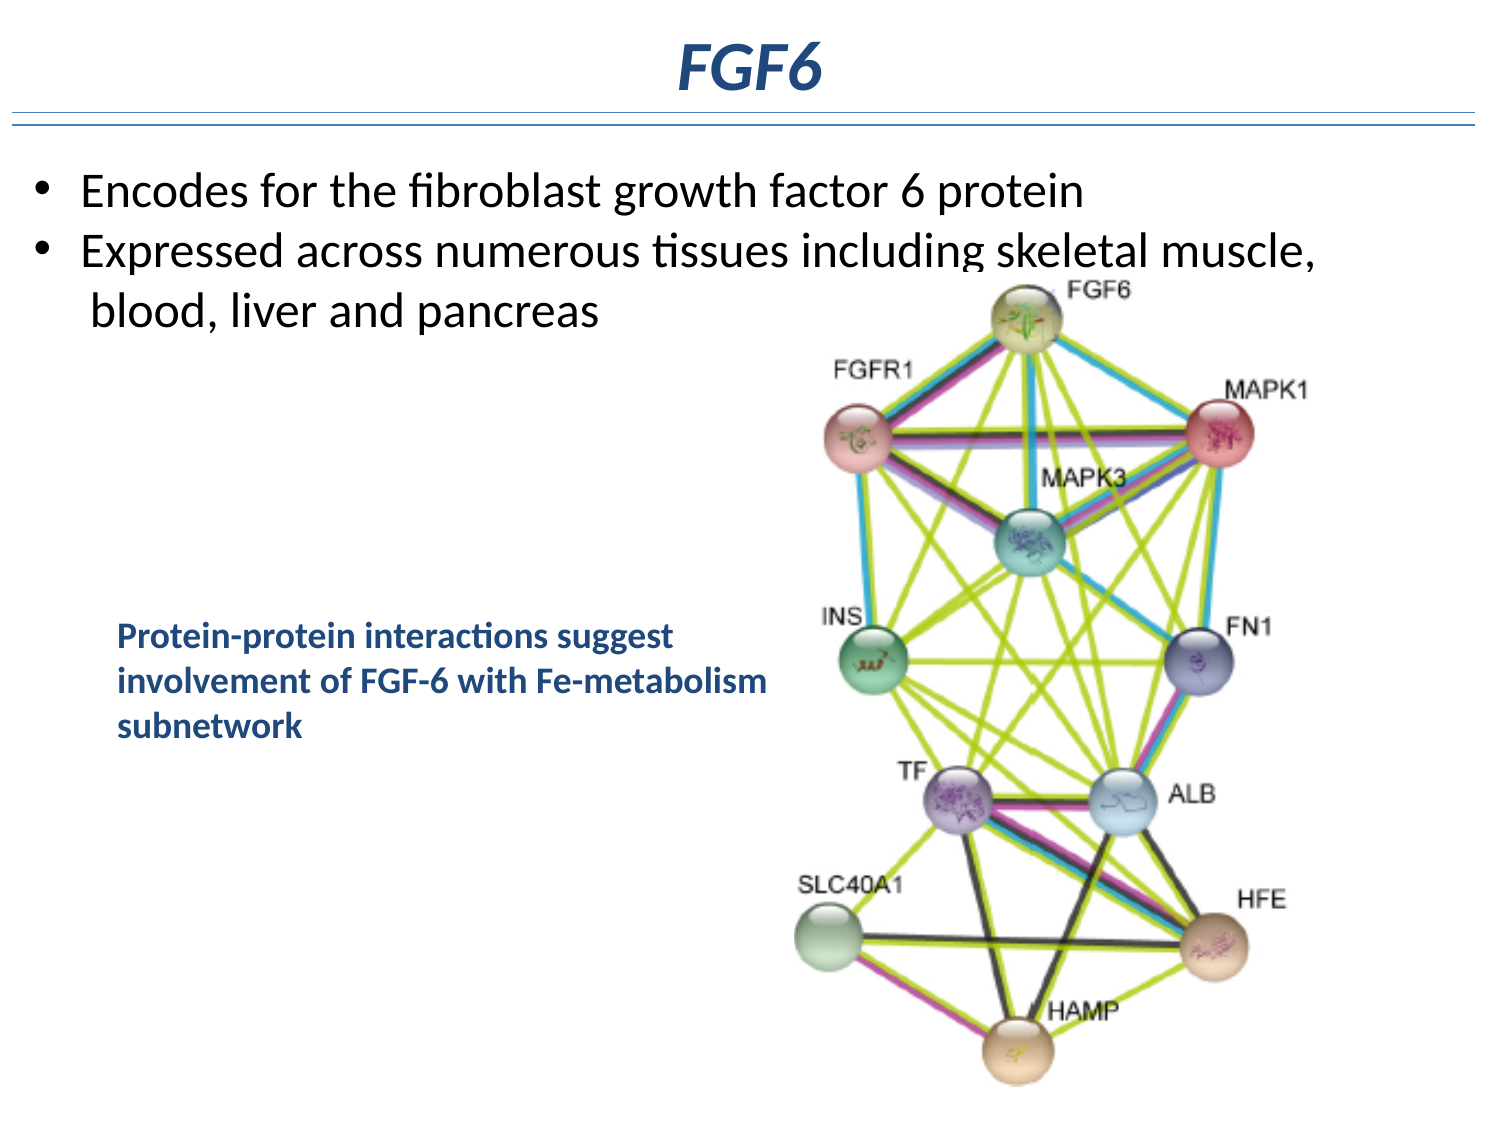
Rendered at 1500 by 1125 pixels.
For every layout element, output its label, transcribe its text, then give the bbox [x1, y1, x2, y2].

text_box Encodes for the fibroblast growth factor 6 protein Expressed across numerous tissues including skeletal muscle, blood, liver and pancreas [18, 149, 1344, 345]
text_box Protein-protein interactions suggest involvement of FGF-6 with Fe-metabolism subnetwork [102, 604, 788, 754]
title FGF6 [75, 12, 1425, 111]
picture [793, 272, 1332, 1088]
